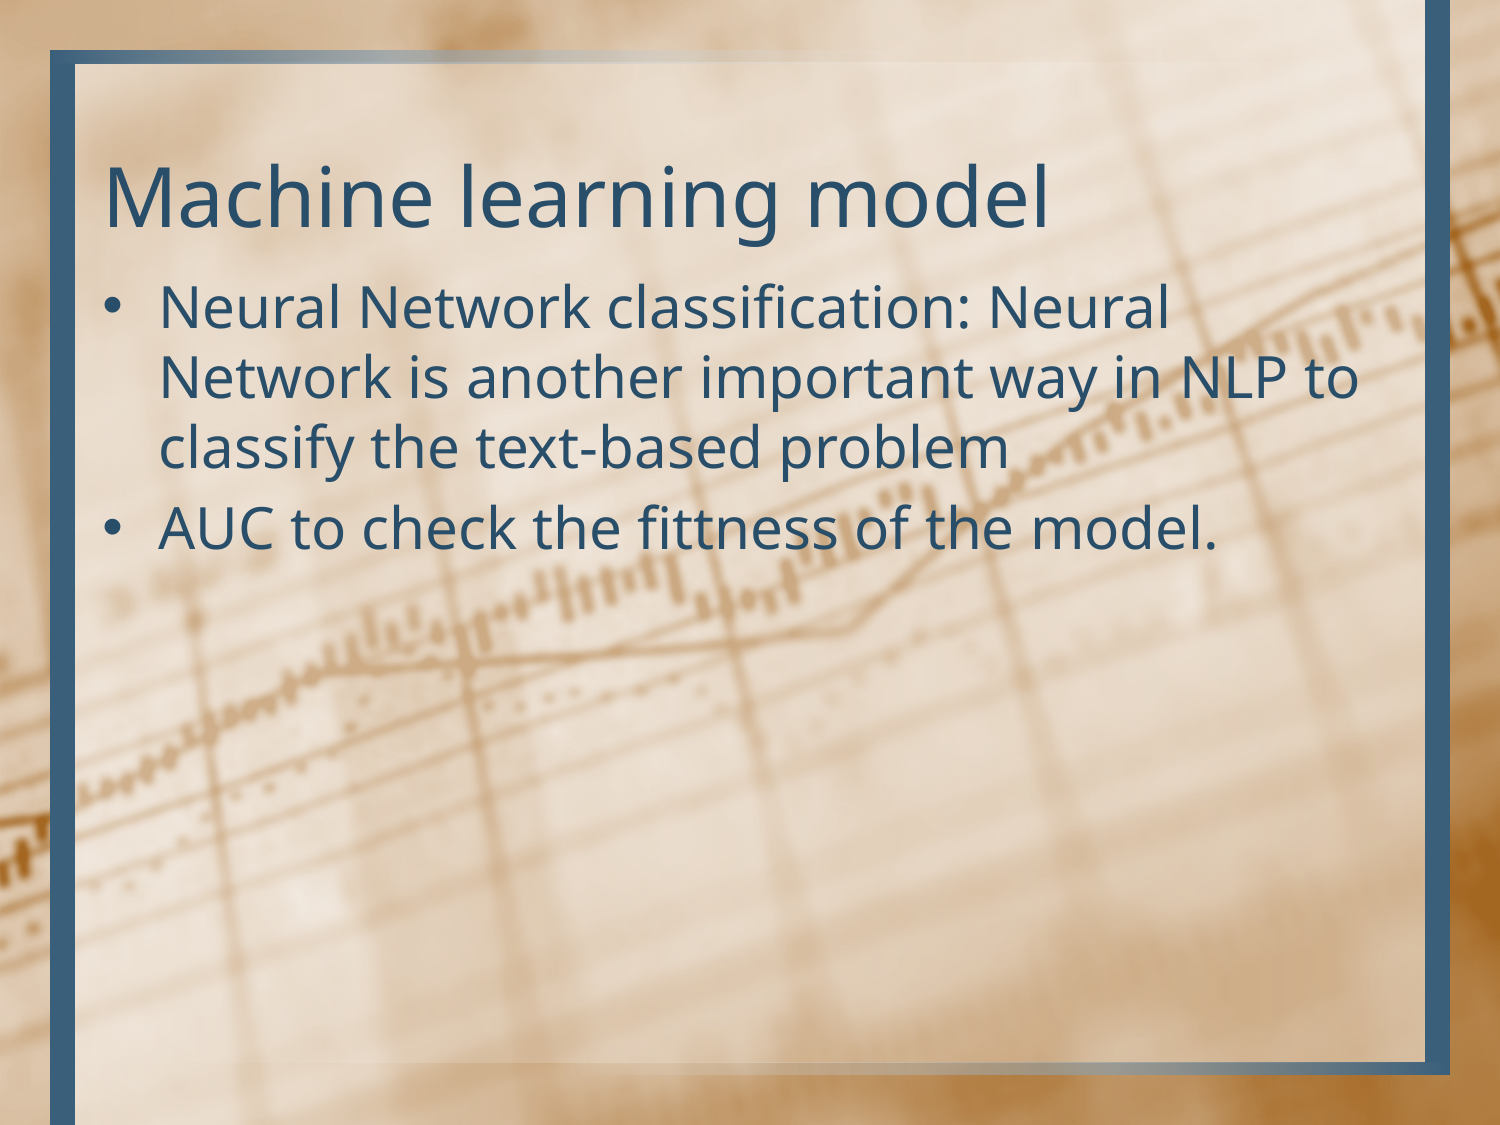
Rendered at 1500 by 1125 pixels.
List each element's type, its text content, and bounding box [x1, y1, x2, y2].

list Neural Network classification: Neural Network is another important way in NLP to classify the text-based problem AUC to check the fittness of the model. [87, 262, 1413, 987]
title Machine learning model [87, 75, 1413, 252]
